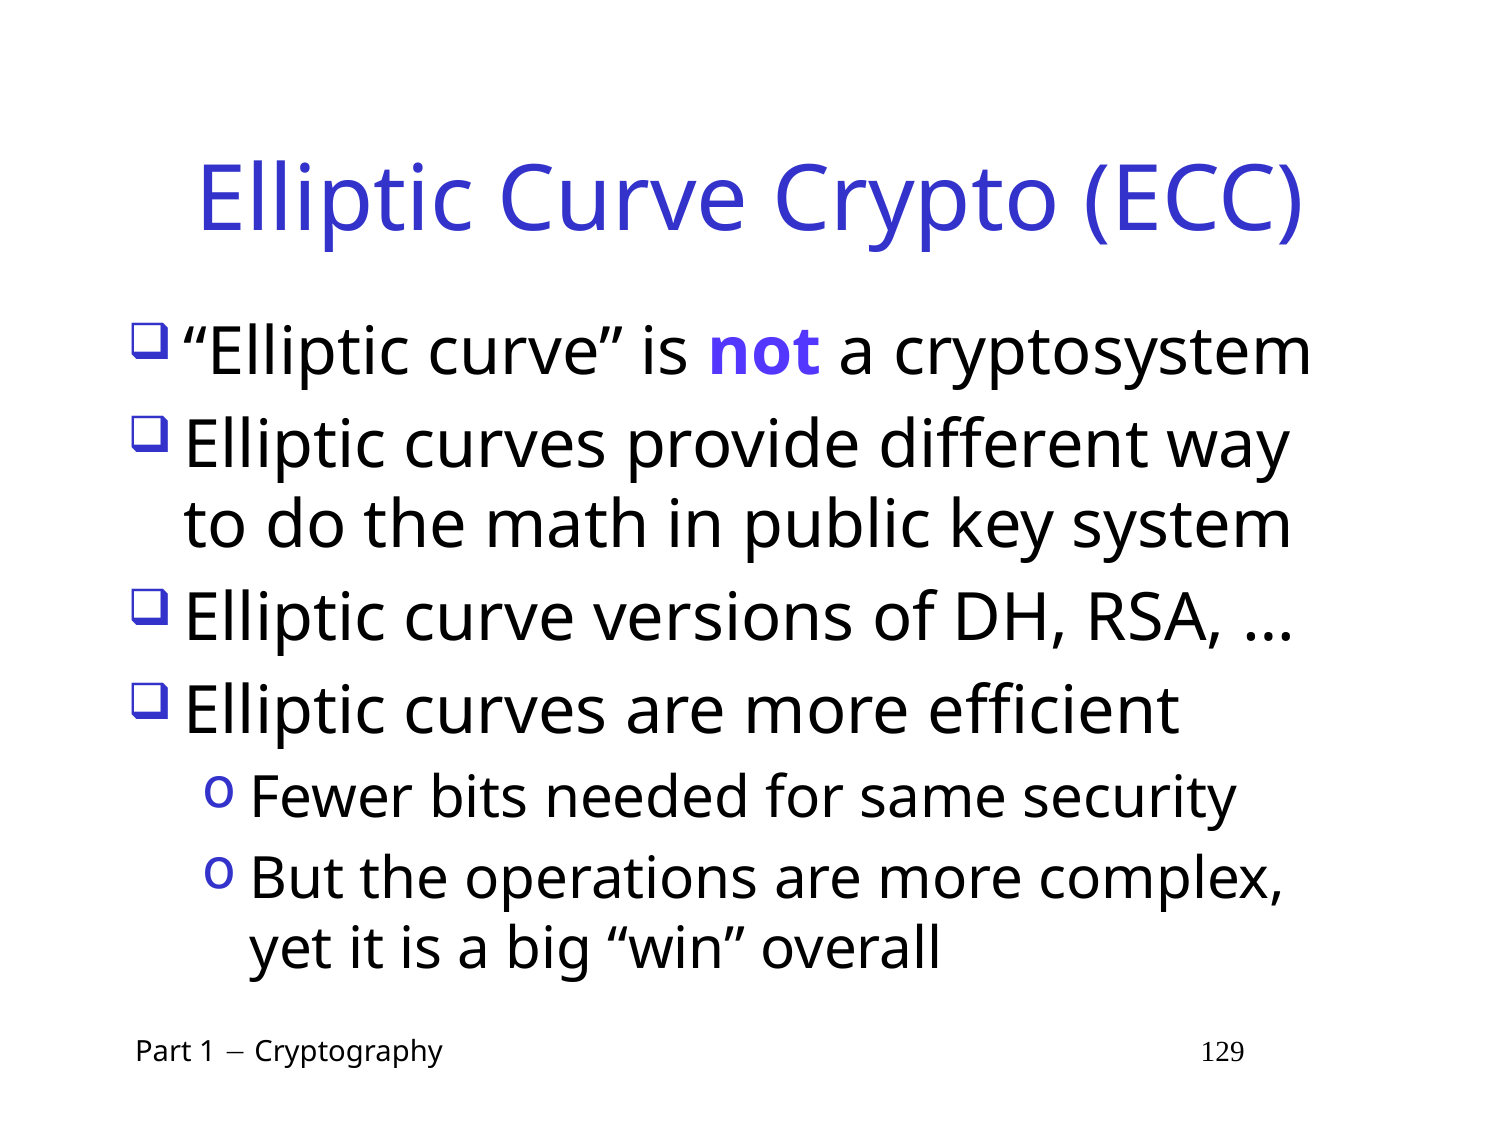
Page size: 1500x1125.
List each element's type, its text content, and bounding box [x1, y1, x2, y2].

title Elliptic Curve Crypto (ECC) [112, 99, 1388, 288]
list “Elliptic curve” is not a cryptosystem Elliptic curves provide different way to do the math in public key system Elliptic curve versions of DH, RSA, … Elliptic curves are more efficient Fewer bits needed for same security But the operations are more complex, yet it is a big “win” overall [112, 299, 1388, 976]
footer Part 1  Cryptography 129 [112, 1024, 1401, 1101]
